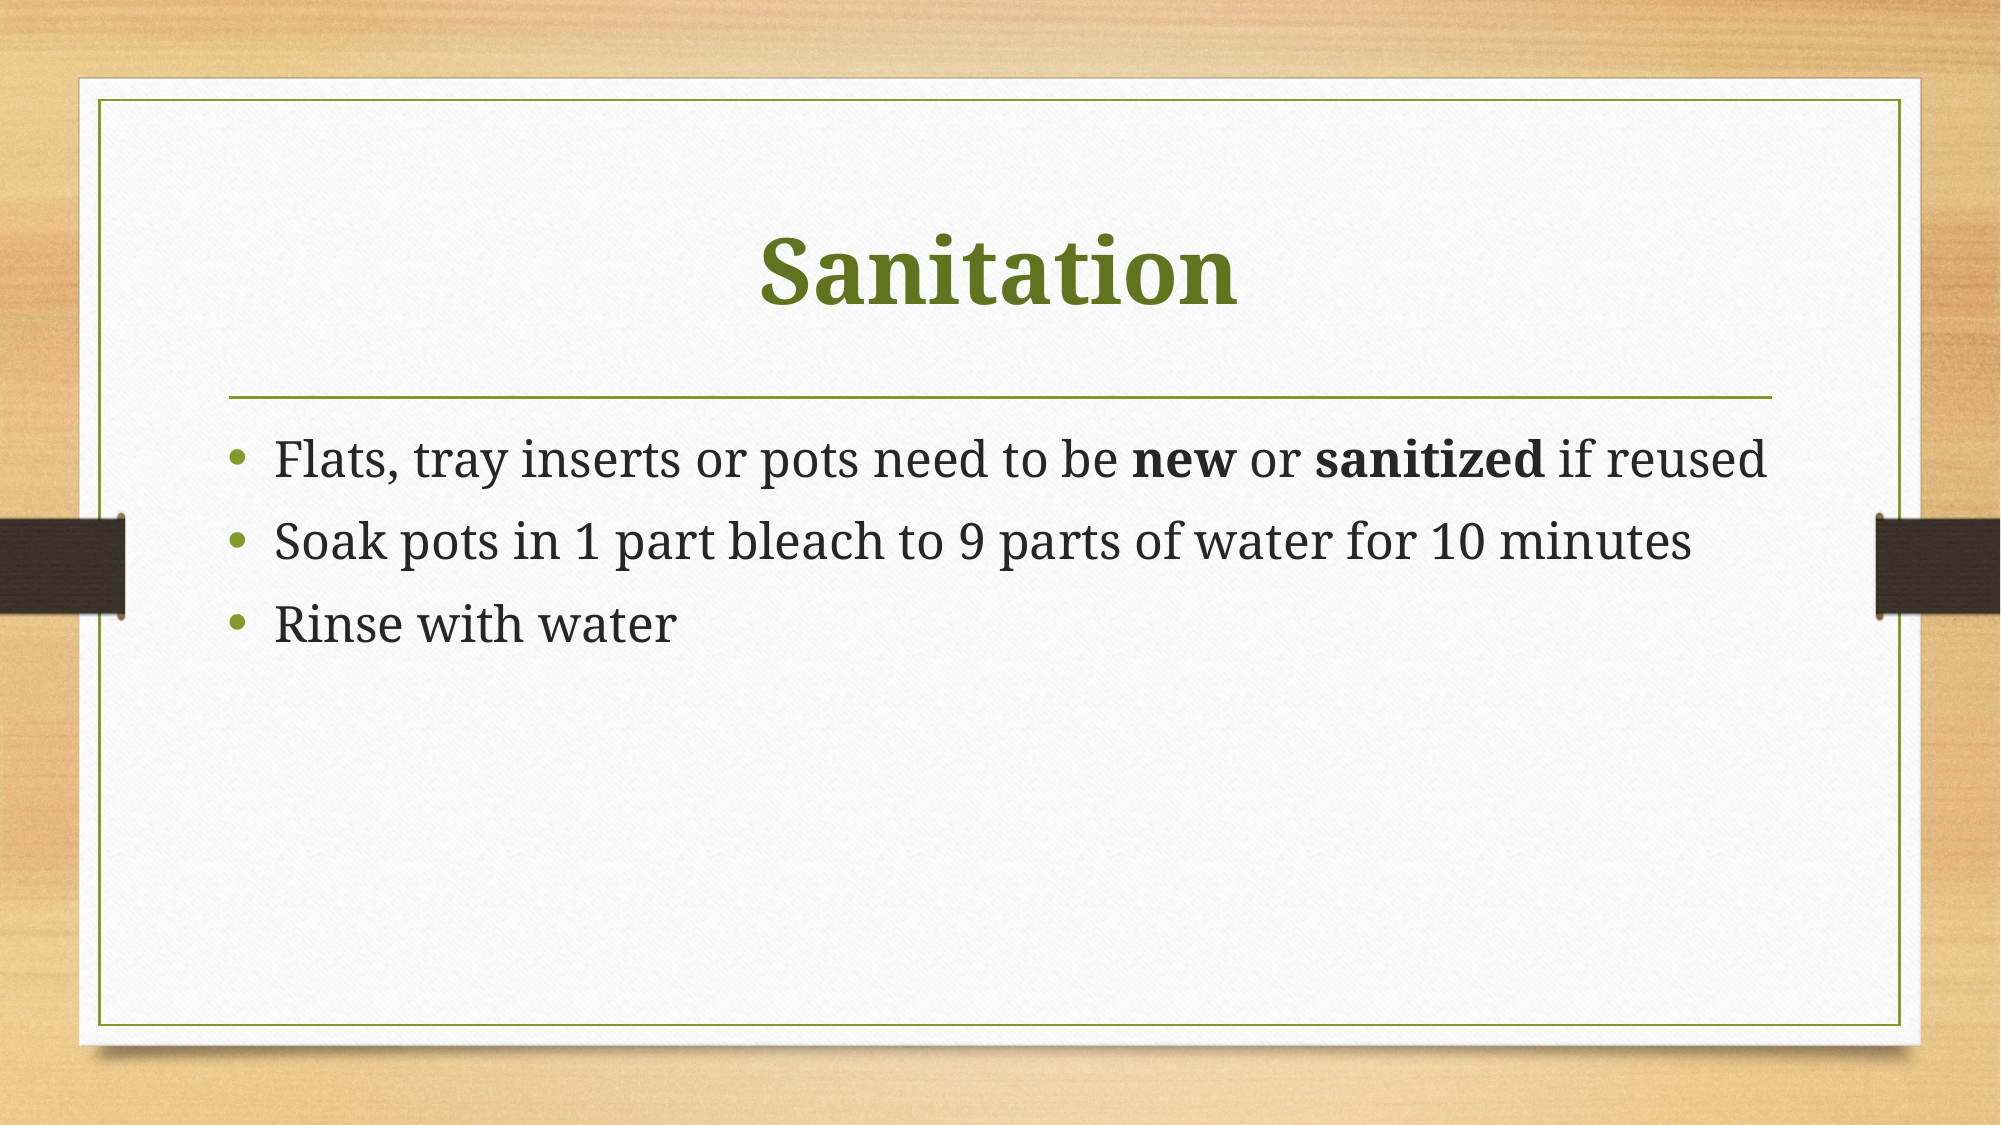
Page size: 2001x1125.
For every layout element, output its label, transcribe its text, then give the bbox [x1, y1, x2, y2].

picture [0, 0, 2001, 1125]
list Flats, tray inserts or pots need to be new or sanitized if reused Soak pots in 1 part bleach to 9 parts of water for 10 minutes Rinse with water [212, 419, 1788, 964]
title Sanitation [212, 161, 1788, 375]
